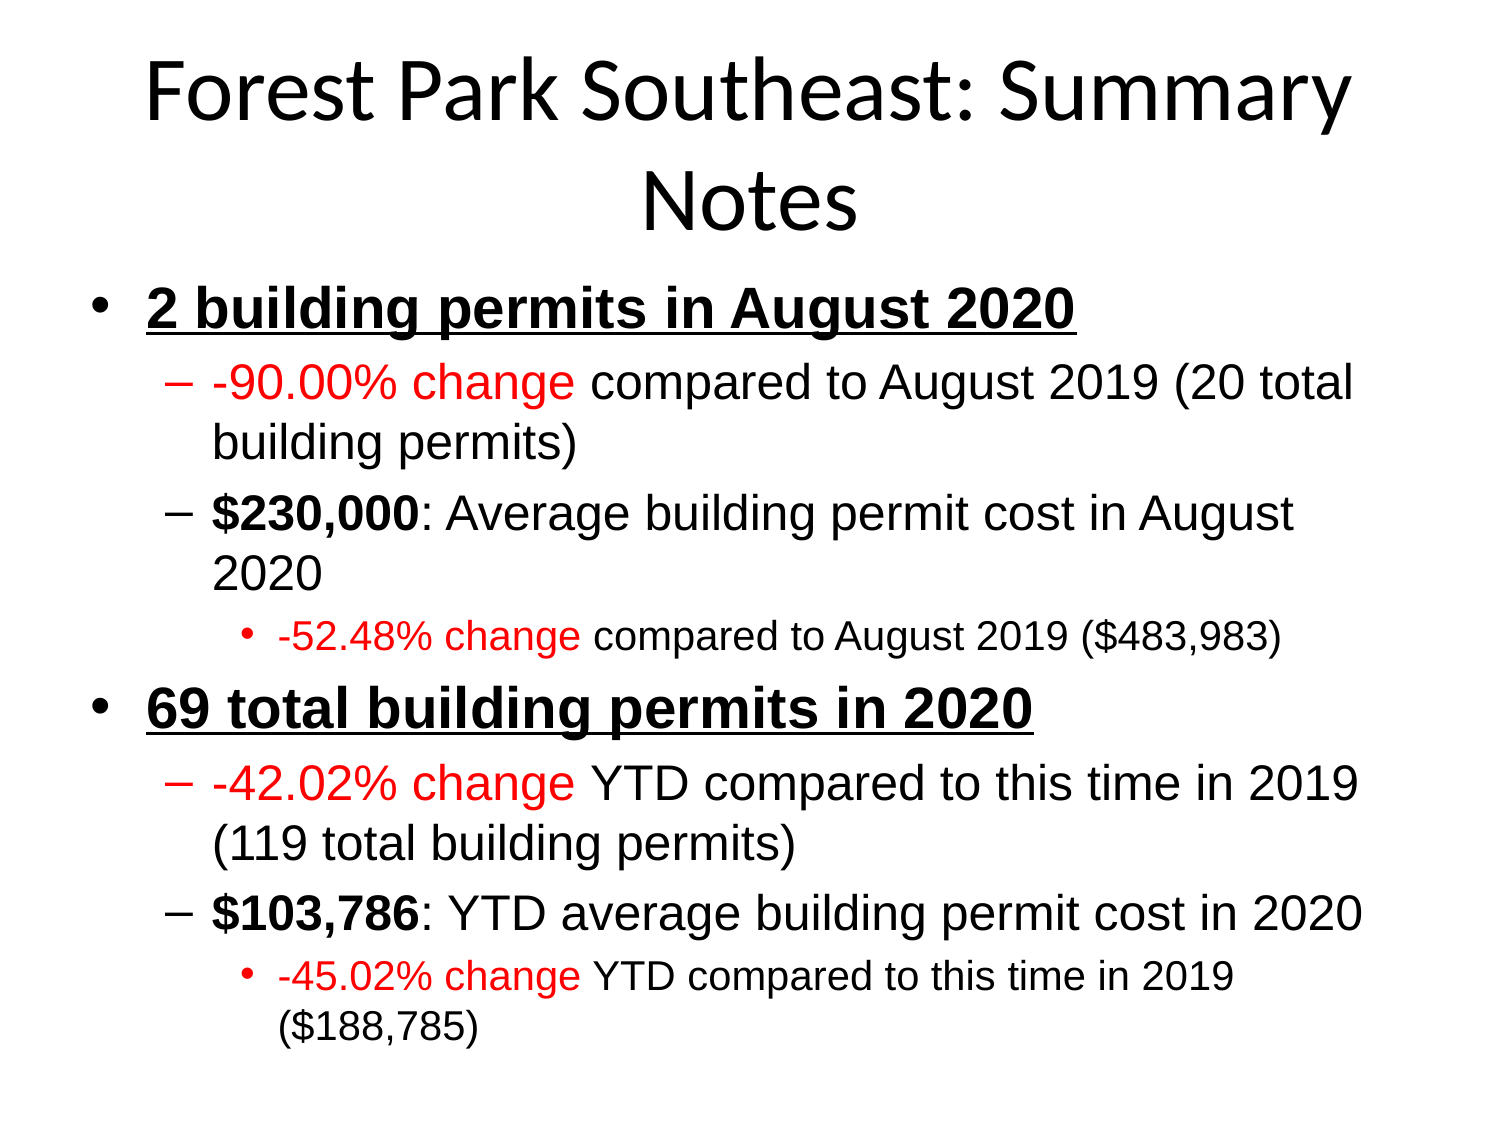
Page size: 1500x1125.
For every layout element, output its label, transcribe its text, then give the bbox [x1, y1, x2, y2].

title Forest Park Southeast: Summary Notes [75, 45, 1425, 233]
list 2 building permits in August 2020 -90.00% change compared to August 2019 (20 total building permits) $230,000: Average building permit cost in August 2020 -52.48% change compared to August 2019 ($483,983) 69 total building permits in 2020 -42.02% change YTD compared to this time in 2019 (119 total building permits) $103,786: YTD average building permit cost in 2020 -45.02% change YTD compared to this time in 2019 ($188,785) [75, 262, 1425, 1005]
